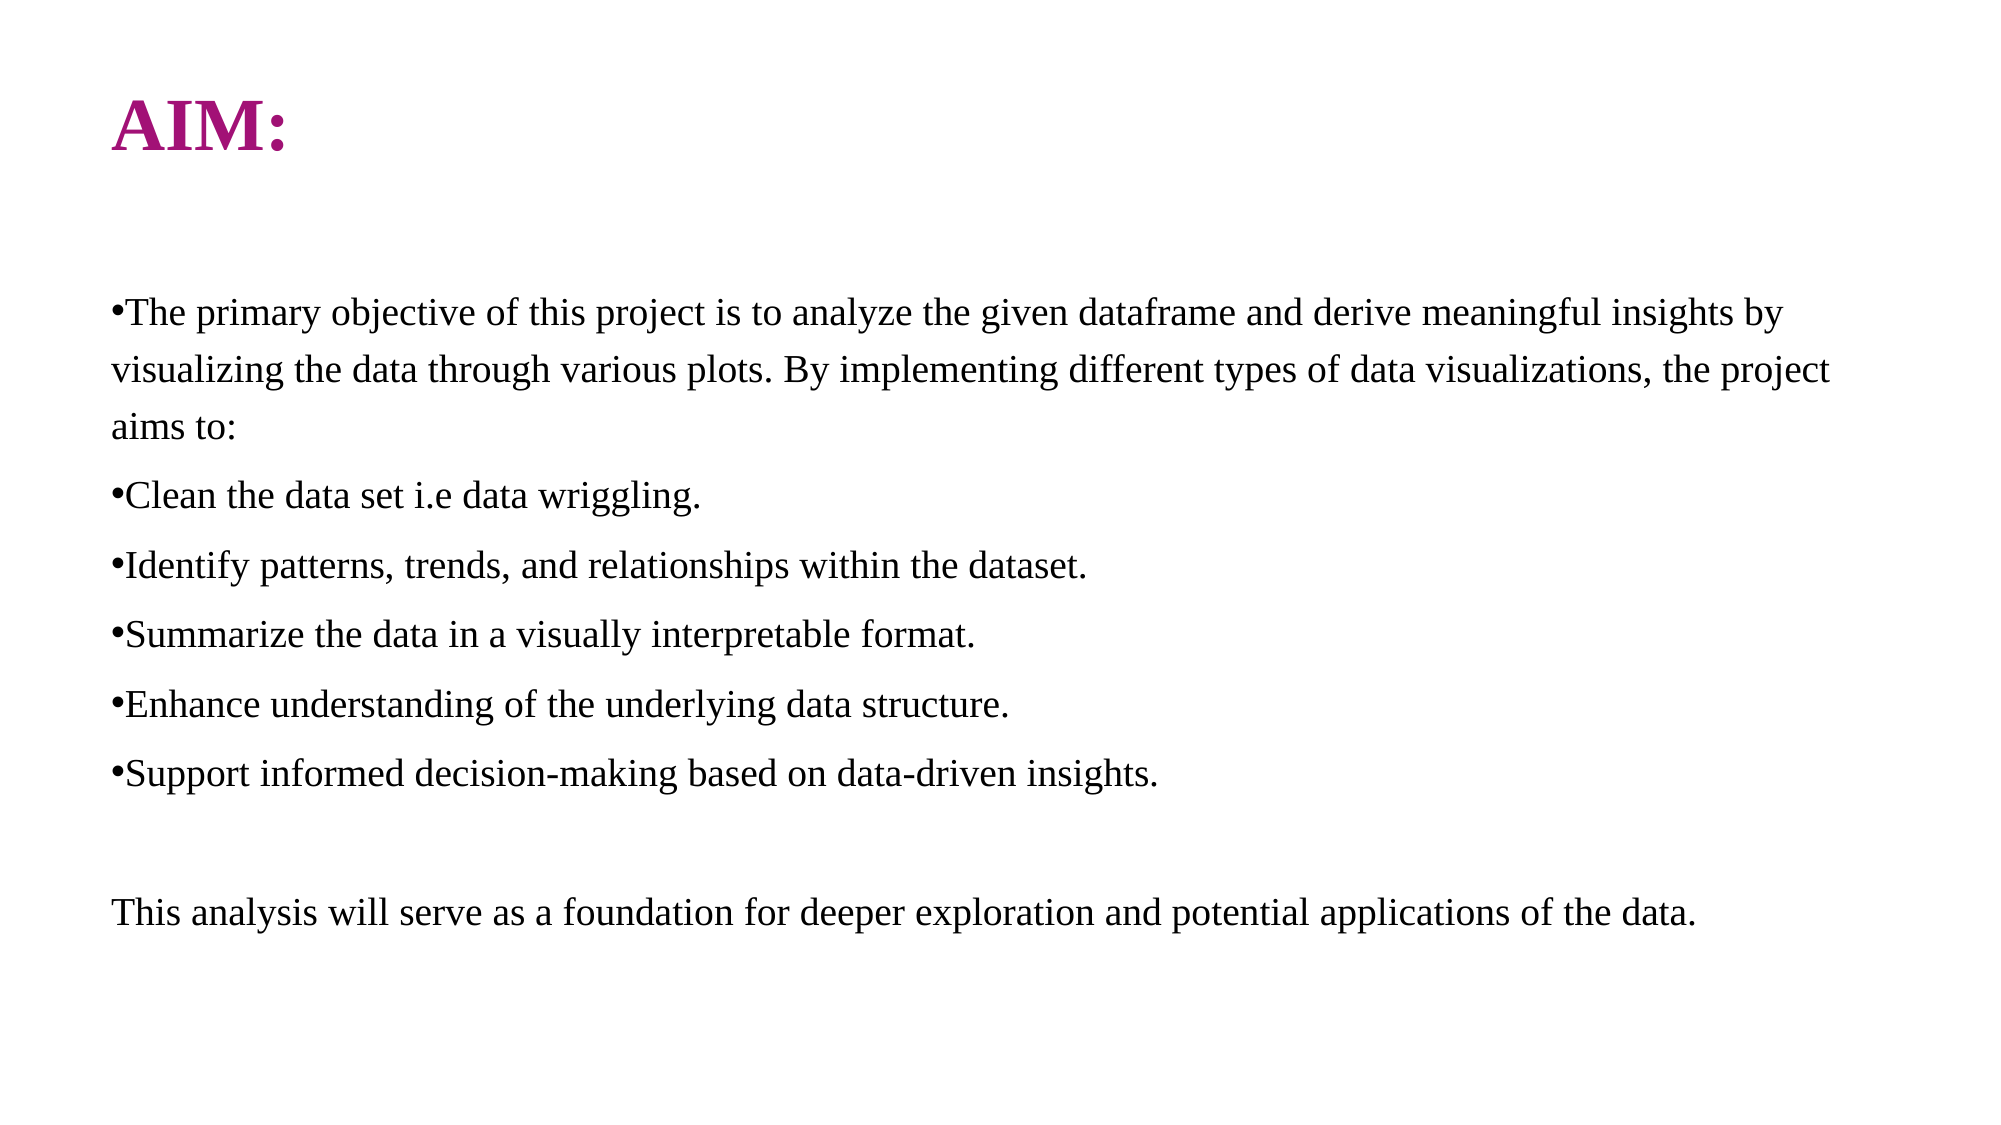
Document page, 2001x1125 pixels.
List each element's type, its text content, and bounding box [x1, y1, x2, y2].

text_box The primary objective of this project is to analyze the given dataframe and derive meaningful insights by visualizing the data through various plots. By implementing different types of data visualizations, the project aims to: Clean the data set i.e data wriggling. Identify patterns, trends, and relationships within the dataset. Summarize the data in a visually interpretable format. Enhance understanding of the underlying data structure. Support informed decision-making based on data-driven insights. This analysis will serve as a foundation for deeper exploration and potential applications of the data. [96, 269, 1904, 942]
title AIM: [96, 0, 1904, 174]
